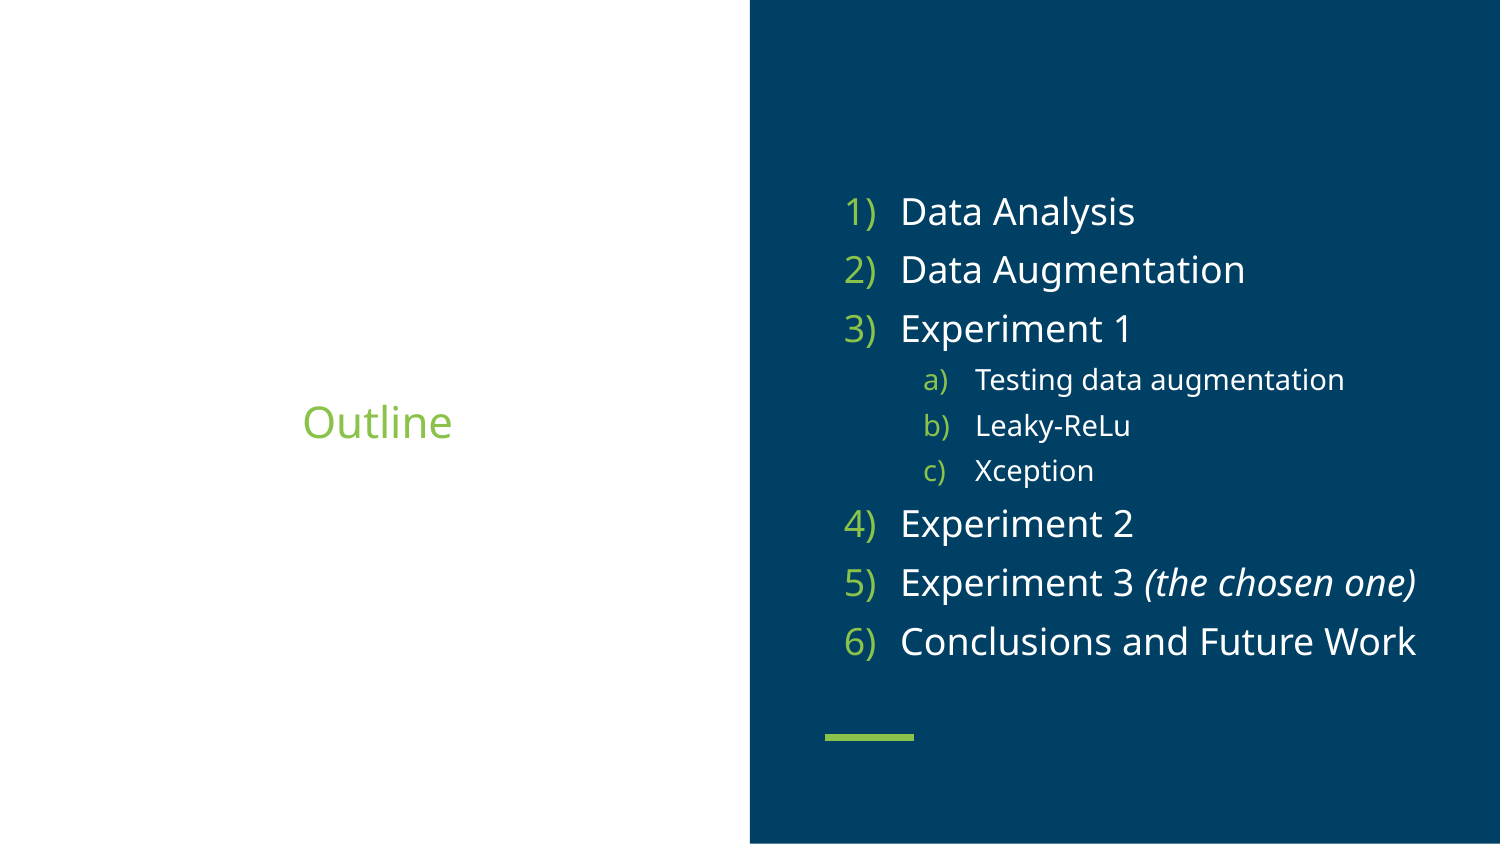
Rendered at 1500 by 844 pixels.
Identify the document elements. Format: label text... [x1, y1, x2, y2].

subtitle Outline [45, 311, 710, 533]
list Data Analysis Data Augmentation Experiment 1 Testing data augmentation Leaky-ReLu Xception Experiment 2 Experiment 3 (the chosen one) Conclusions and Future Work [810, 118, 1440, 725]
